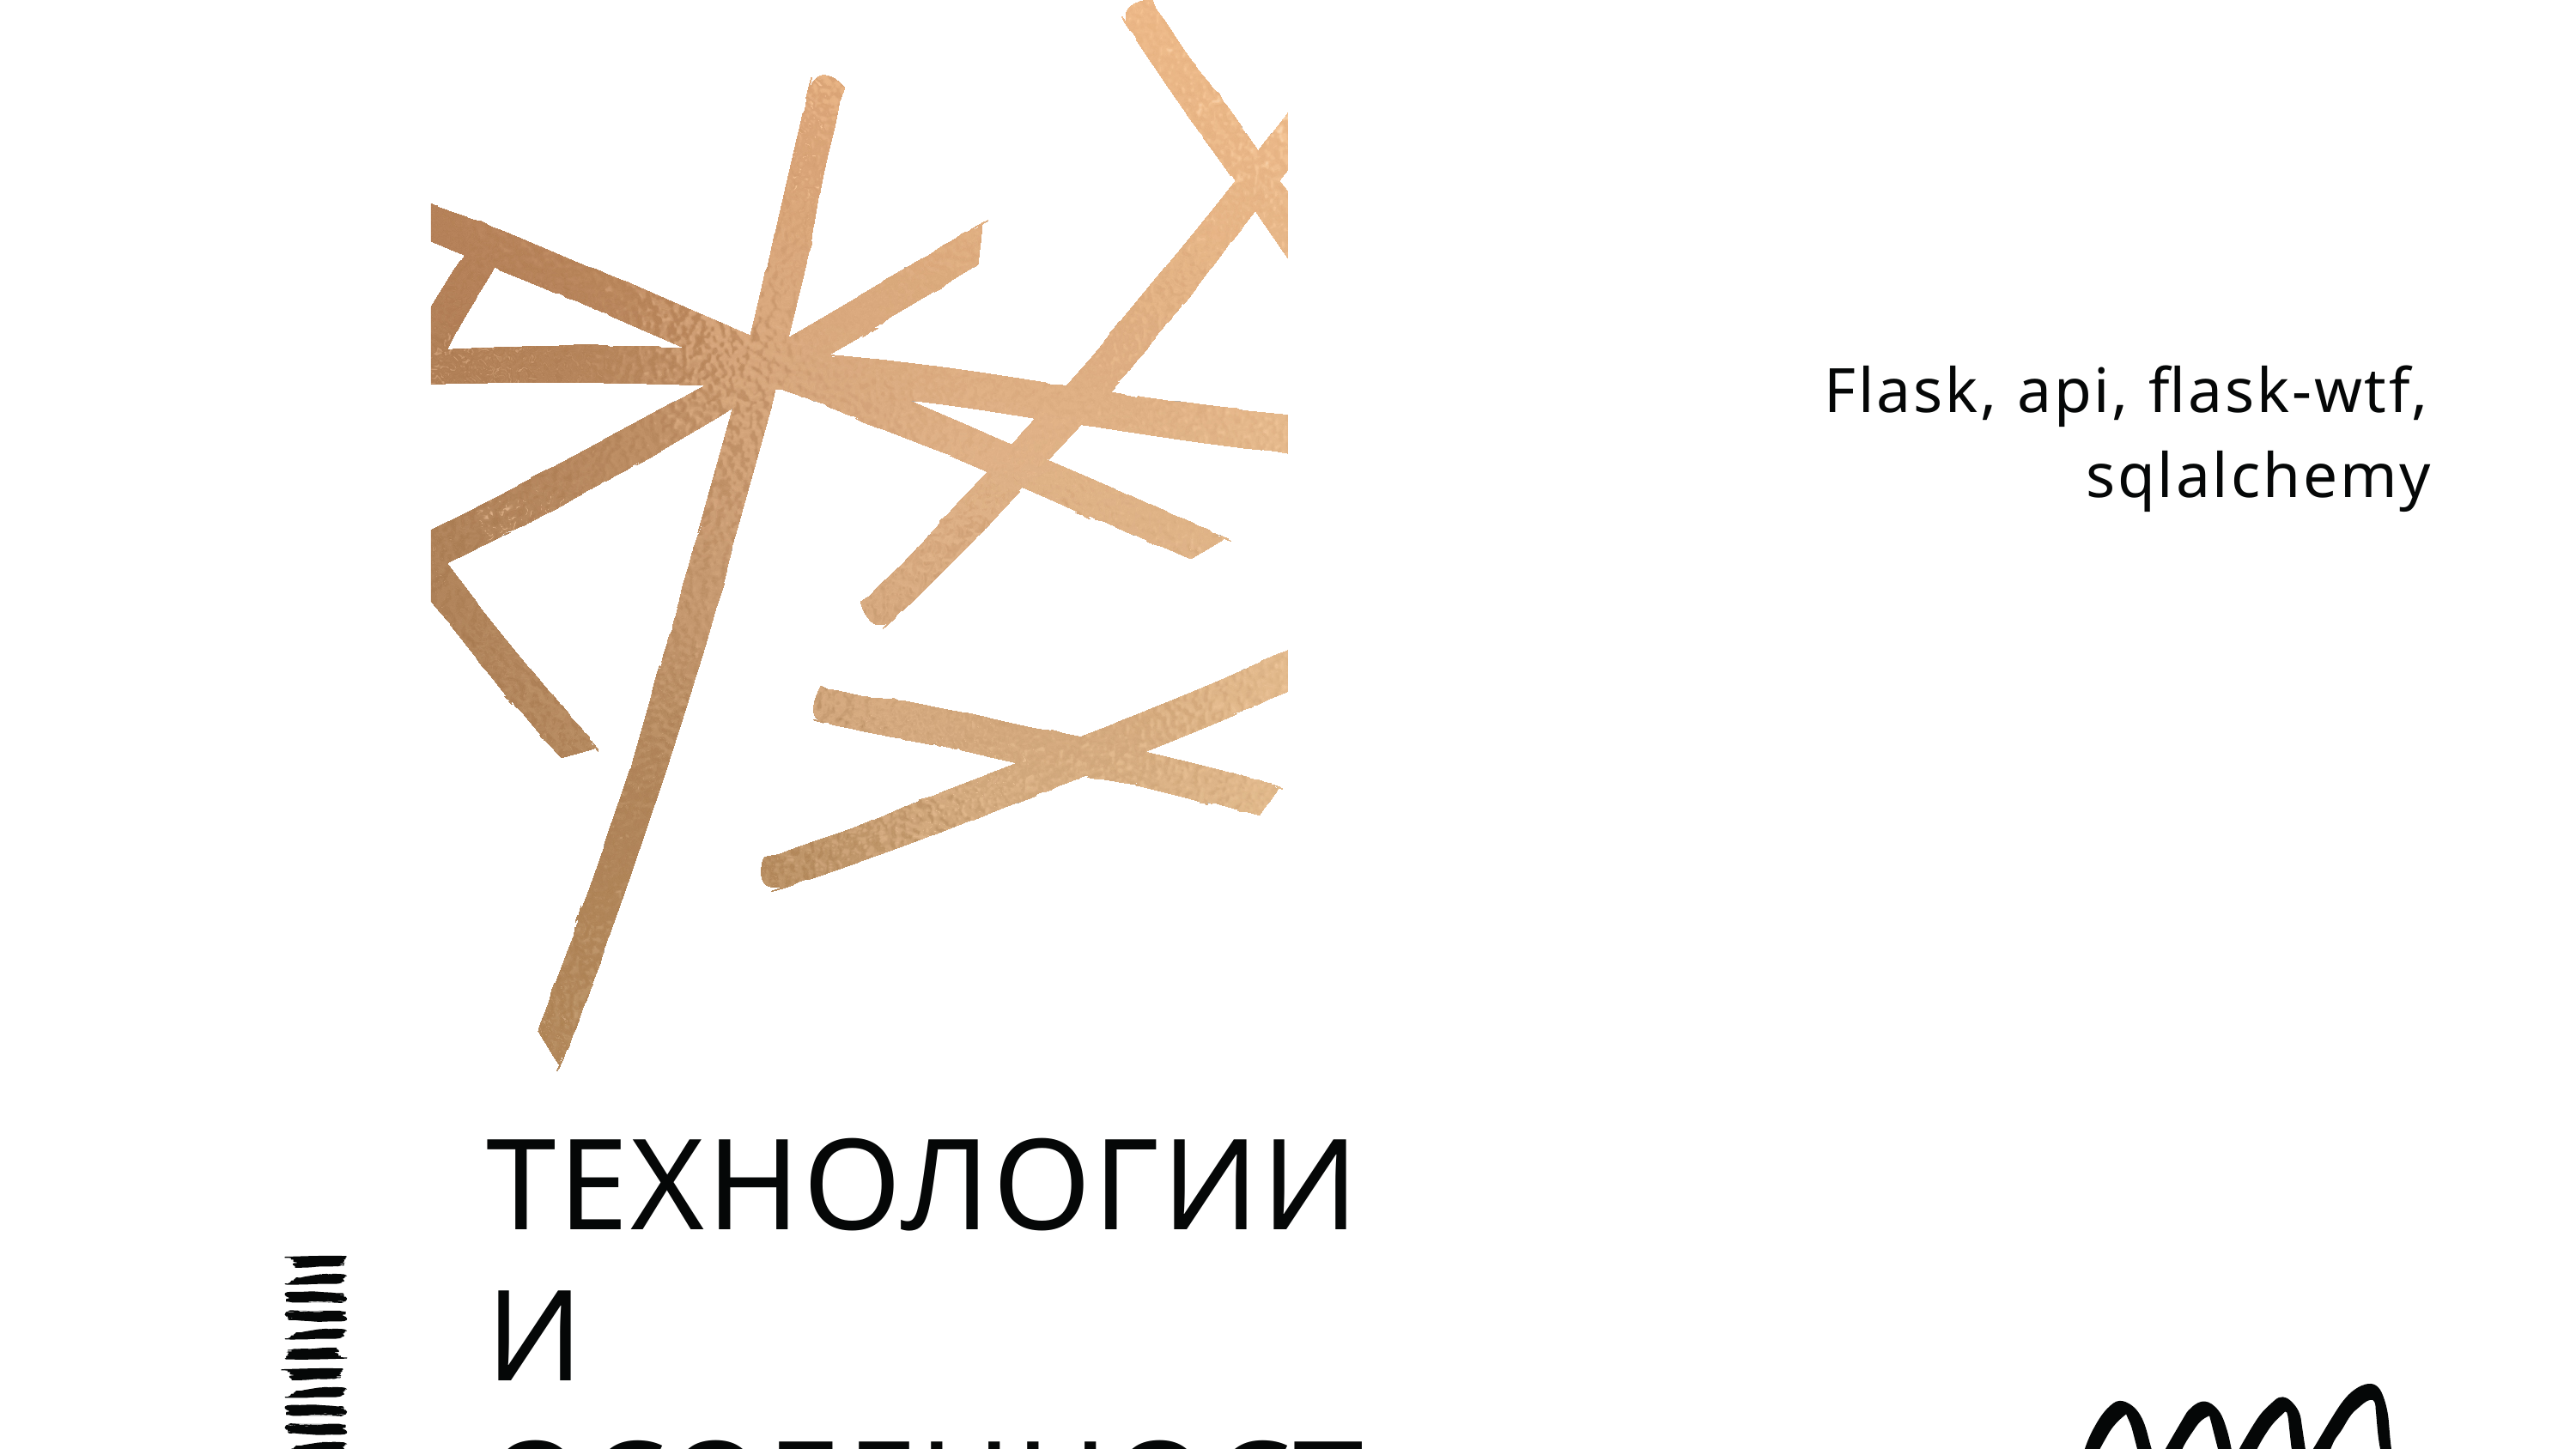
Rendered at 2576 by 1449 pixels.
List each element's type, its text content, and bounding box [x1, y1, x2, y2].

picture [430, 0, 1289, 1071]
text_box ТЕХНОЛОГИИ И ОСОБЕННОСТИ [486, 1103, 1434, 1449]
picture [195, 1341, 434, 1409]
picture [2075, 1383, 2397, 1449]
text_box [1563, 178, 2432, 504]
